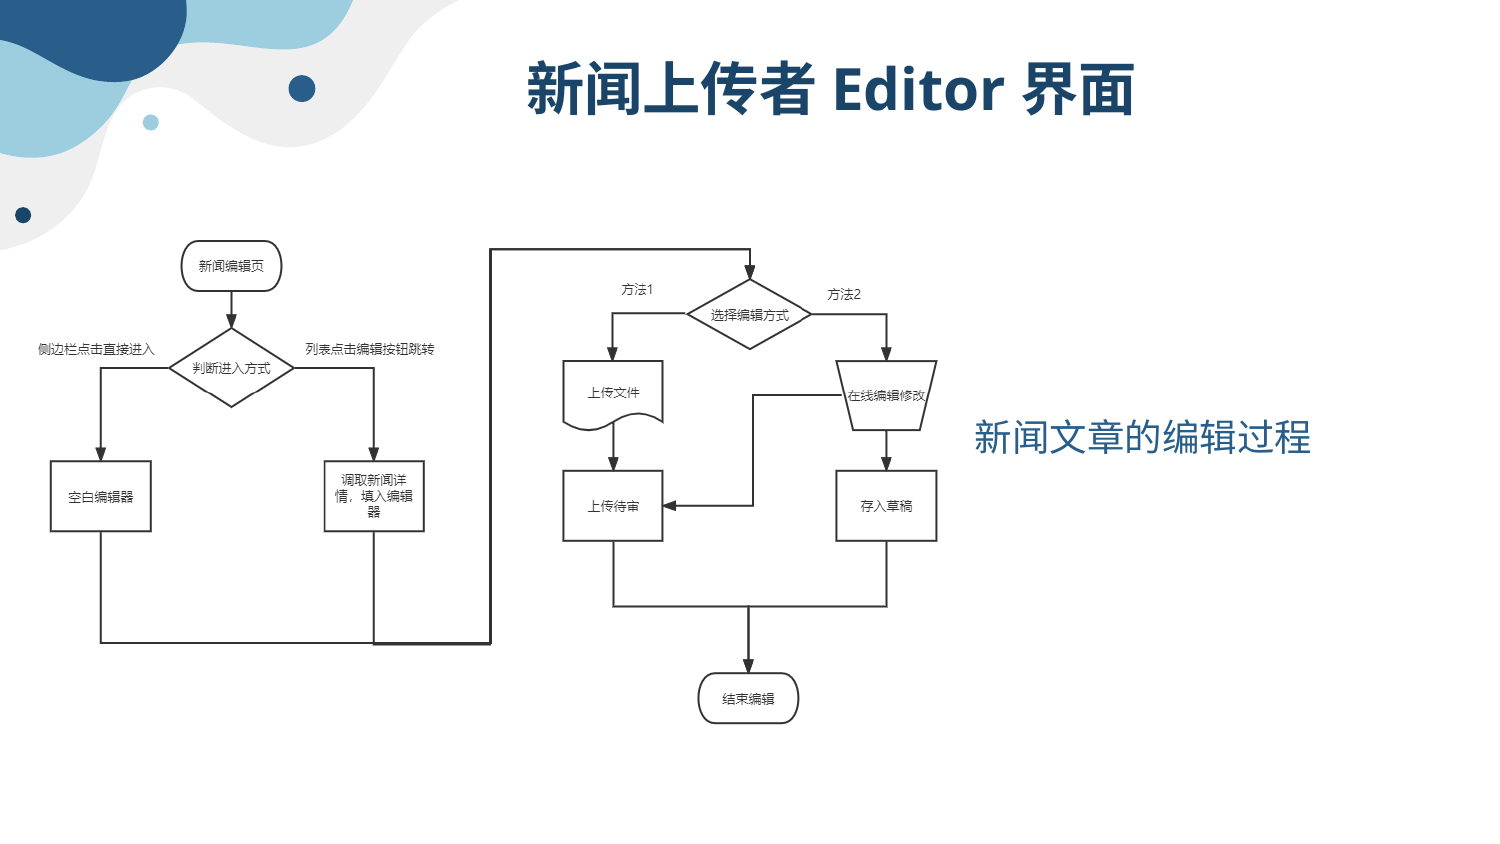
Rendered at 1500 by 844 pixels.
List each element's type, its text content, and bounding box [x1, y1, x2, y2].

text_box 新闻文章的编辑过程 [965, 384, 1409, 467]
text_box 新闻上传者Editor界面 [511, 45, 1209, 130]
picture [9, 216, 961, 747]
